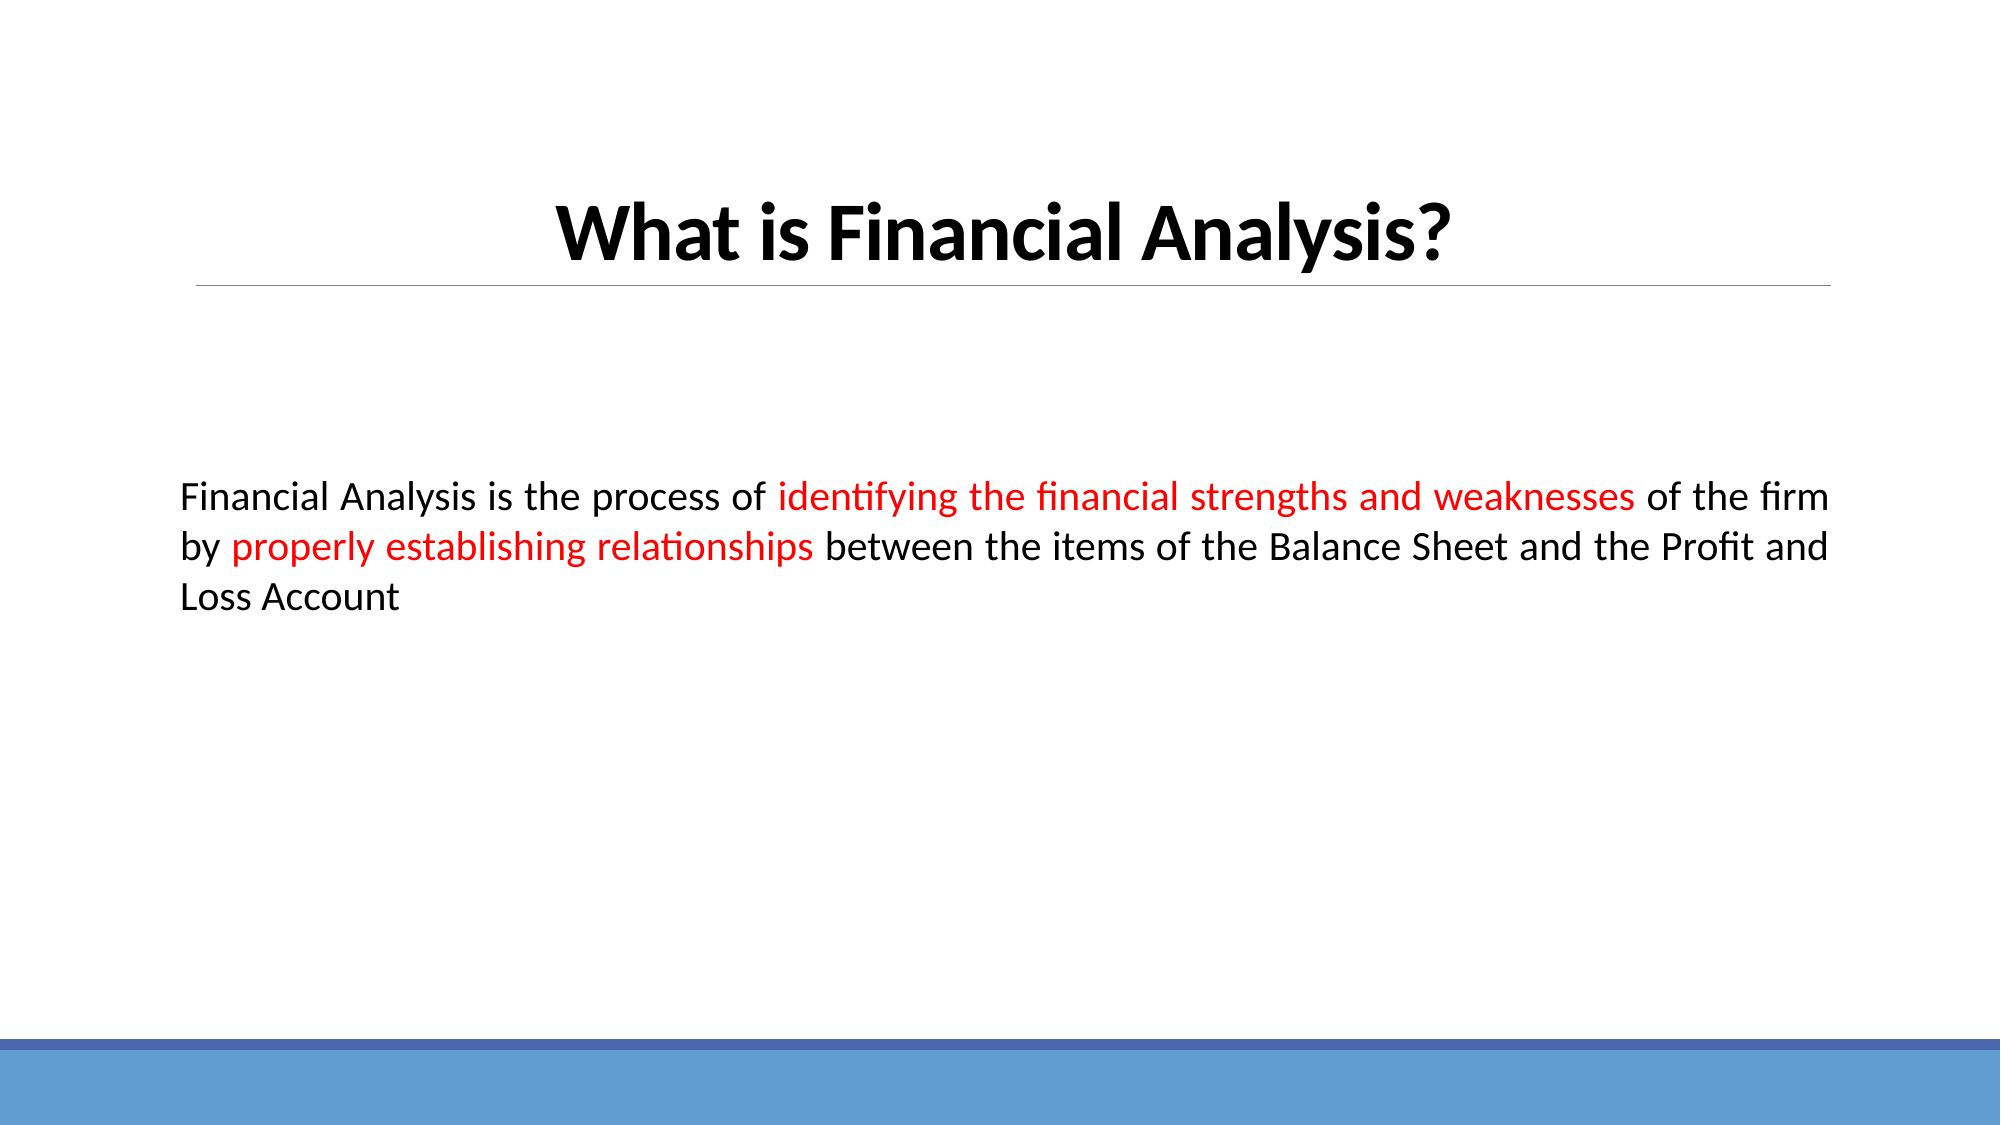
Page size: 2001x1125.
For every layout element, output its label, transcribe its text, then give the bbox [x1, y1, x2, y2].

list Financial Analysis is the process of identifying the financial strengths and weaknesses of the firm by properly establishing relationships between the items of the Balance Sheet and the Profit and Loss Account [180, 302, 1830, 963]
title What is Financial Analysis? [180, 47, 1830, 285]
